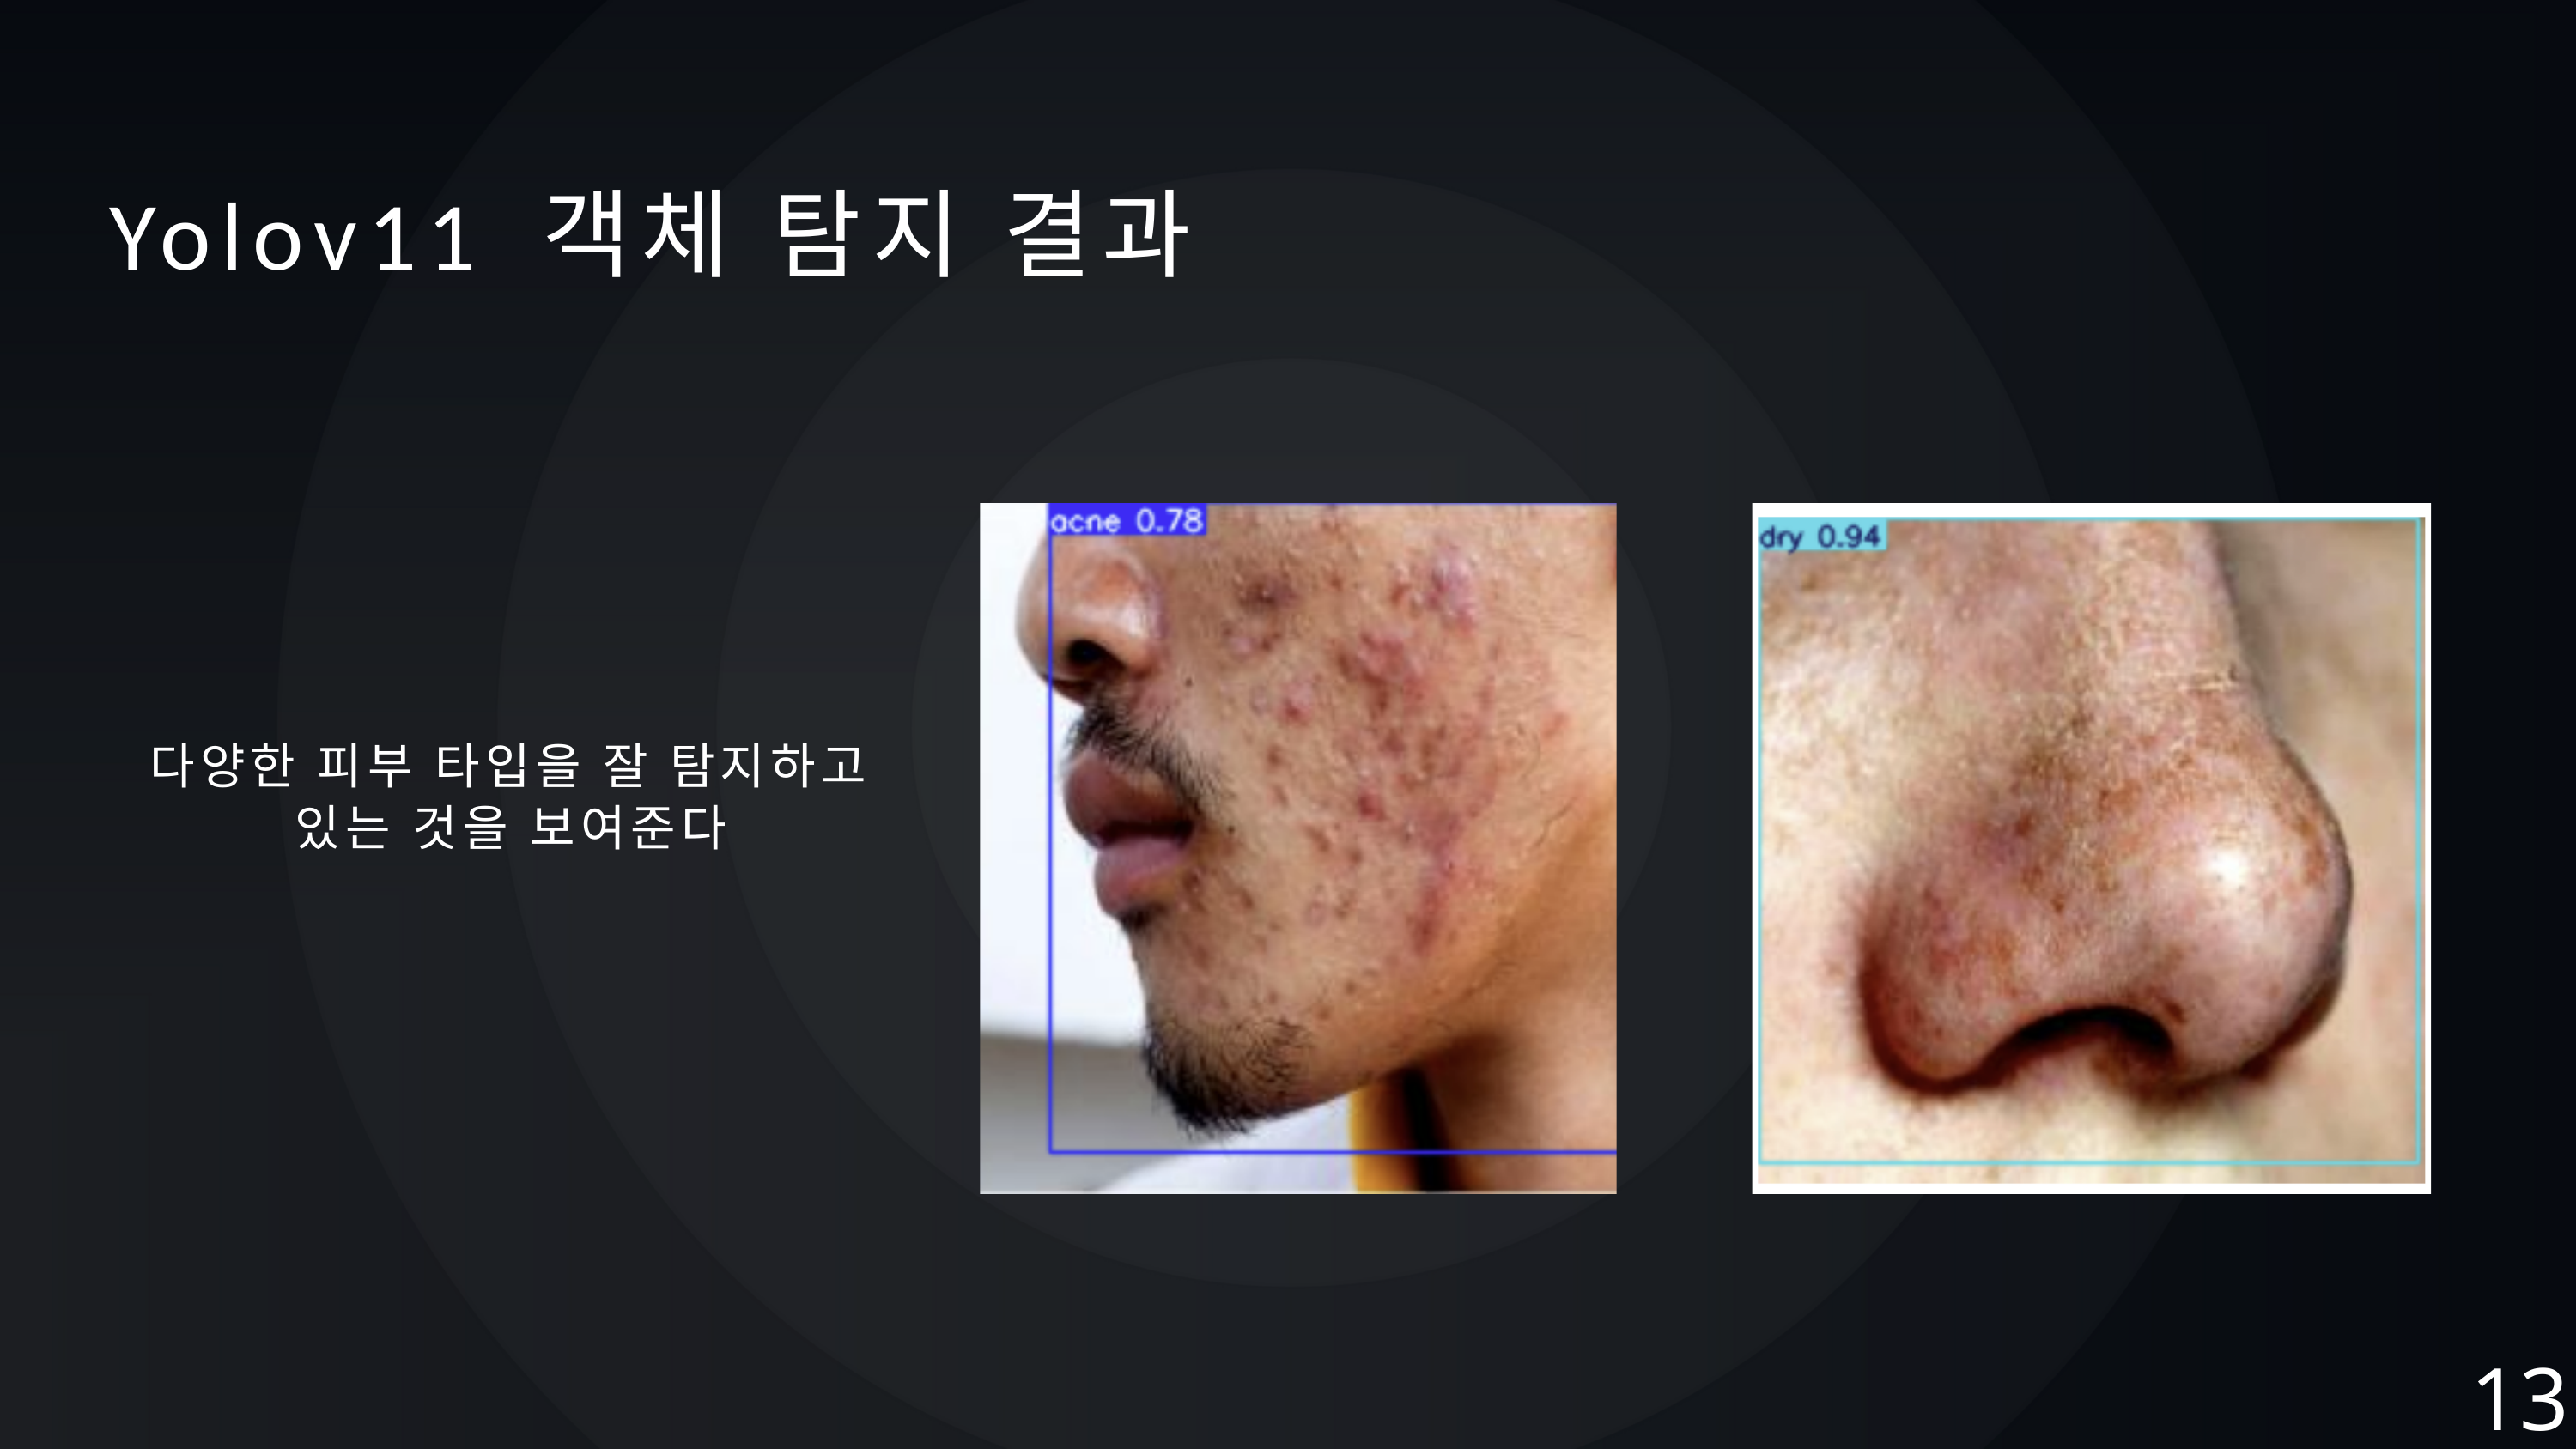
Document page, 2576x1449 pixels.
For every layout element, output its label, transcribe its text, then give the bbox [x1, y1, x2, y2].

text_box 13 [2464, 1348, 2576, 1448]
text_box Yolov11 객체 탐지 결과 [109, 165, 1321, 289]
text_box [1752, 503, 2432, 1194]
text_box 다양한 피부 타입을 잘 탐지하고 있는 것을 보여준다 [109, 732, 913, 856]
text_box [0, 0, 2576, 1449]
text_box [980, 503, 1617, 1194]
